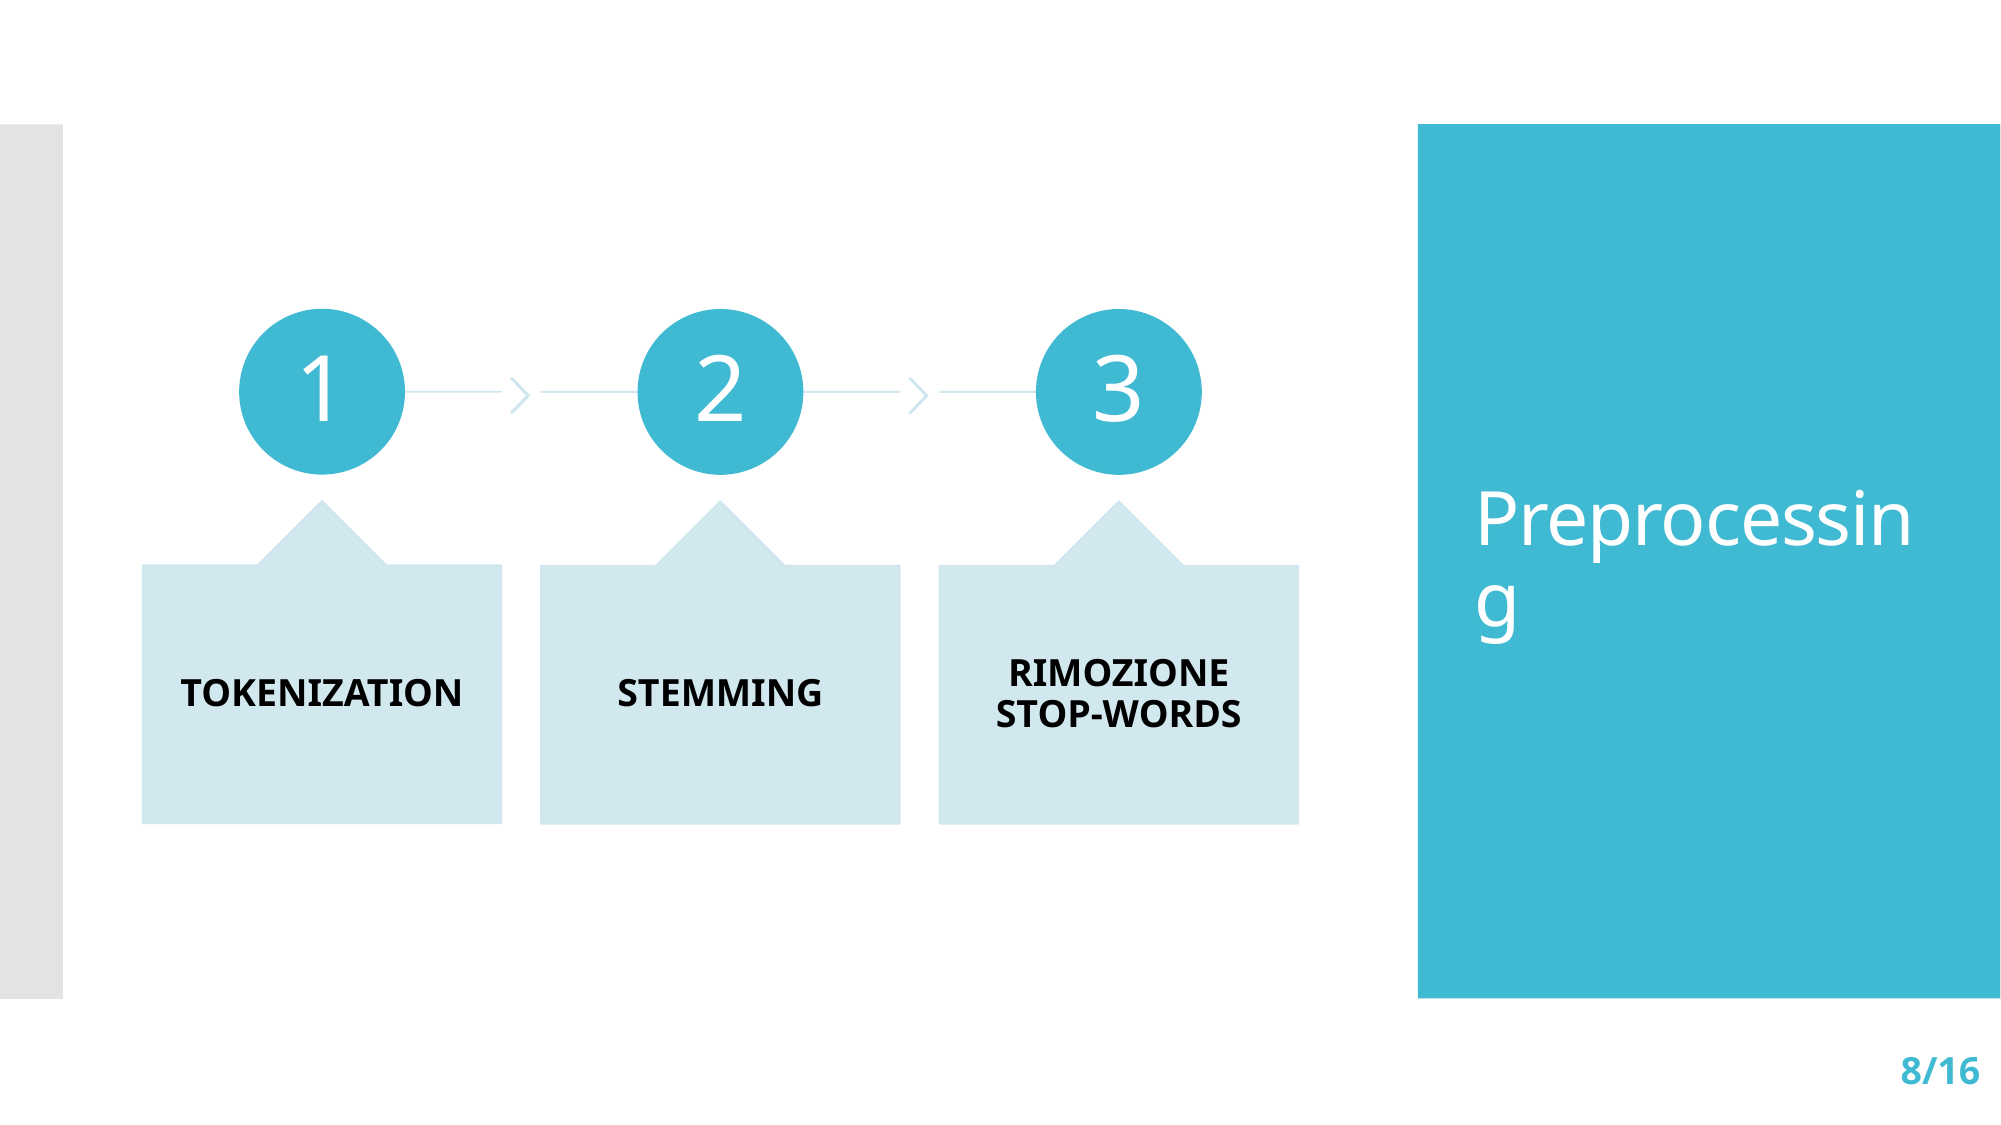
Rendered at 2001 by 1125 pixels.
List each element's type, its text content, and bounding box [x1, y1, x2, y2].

slide_number 8/16 [1744, 1042, 1996, 1103]
text_box [1417, 123, 2000, 999]
text_box [0, 124, 64, 1000]
title Preprocessing [1459, 184, 1943, 940]
text_box [0, 0, 2000, 1125]
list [141, 152, 1339, 981]
